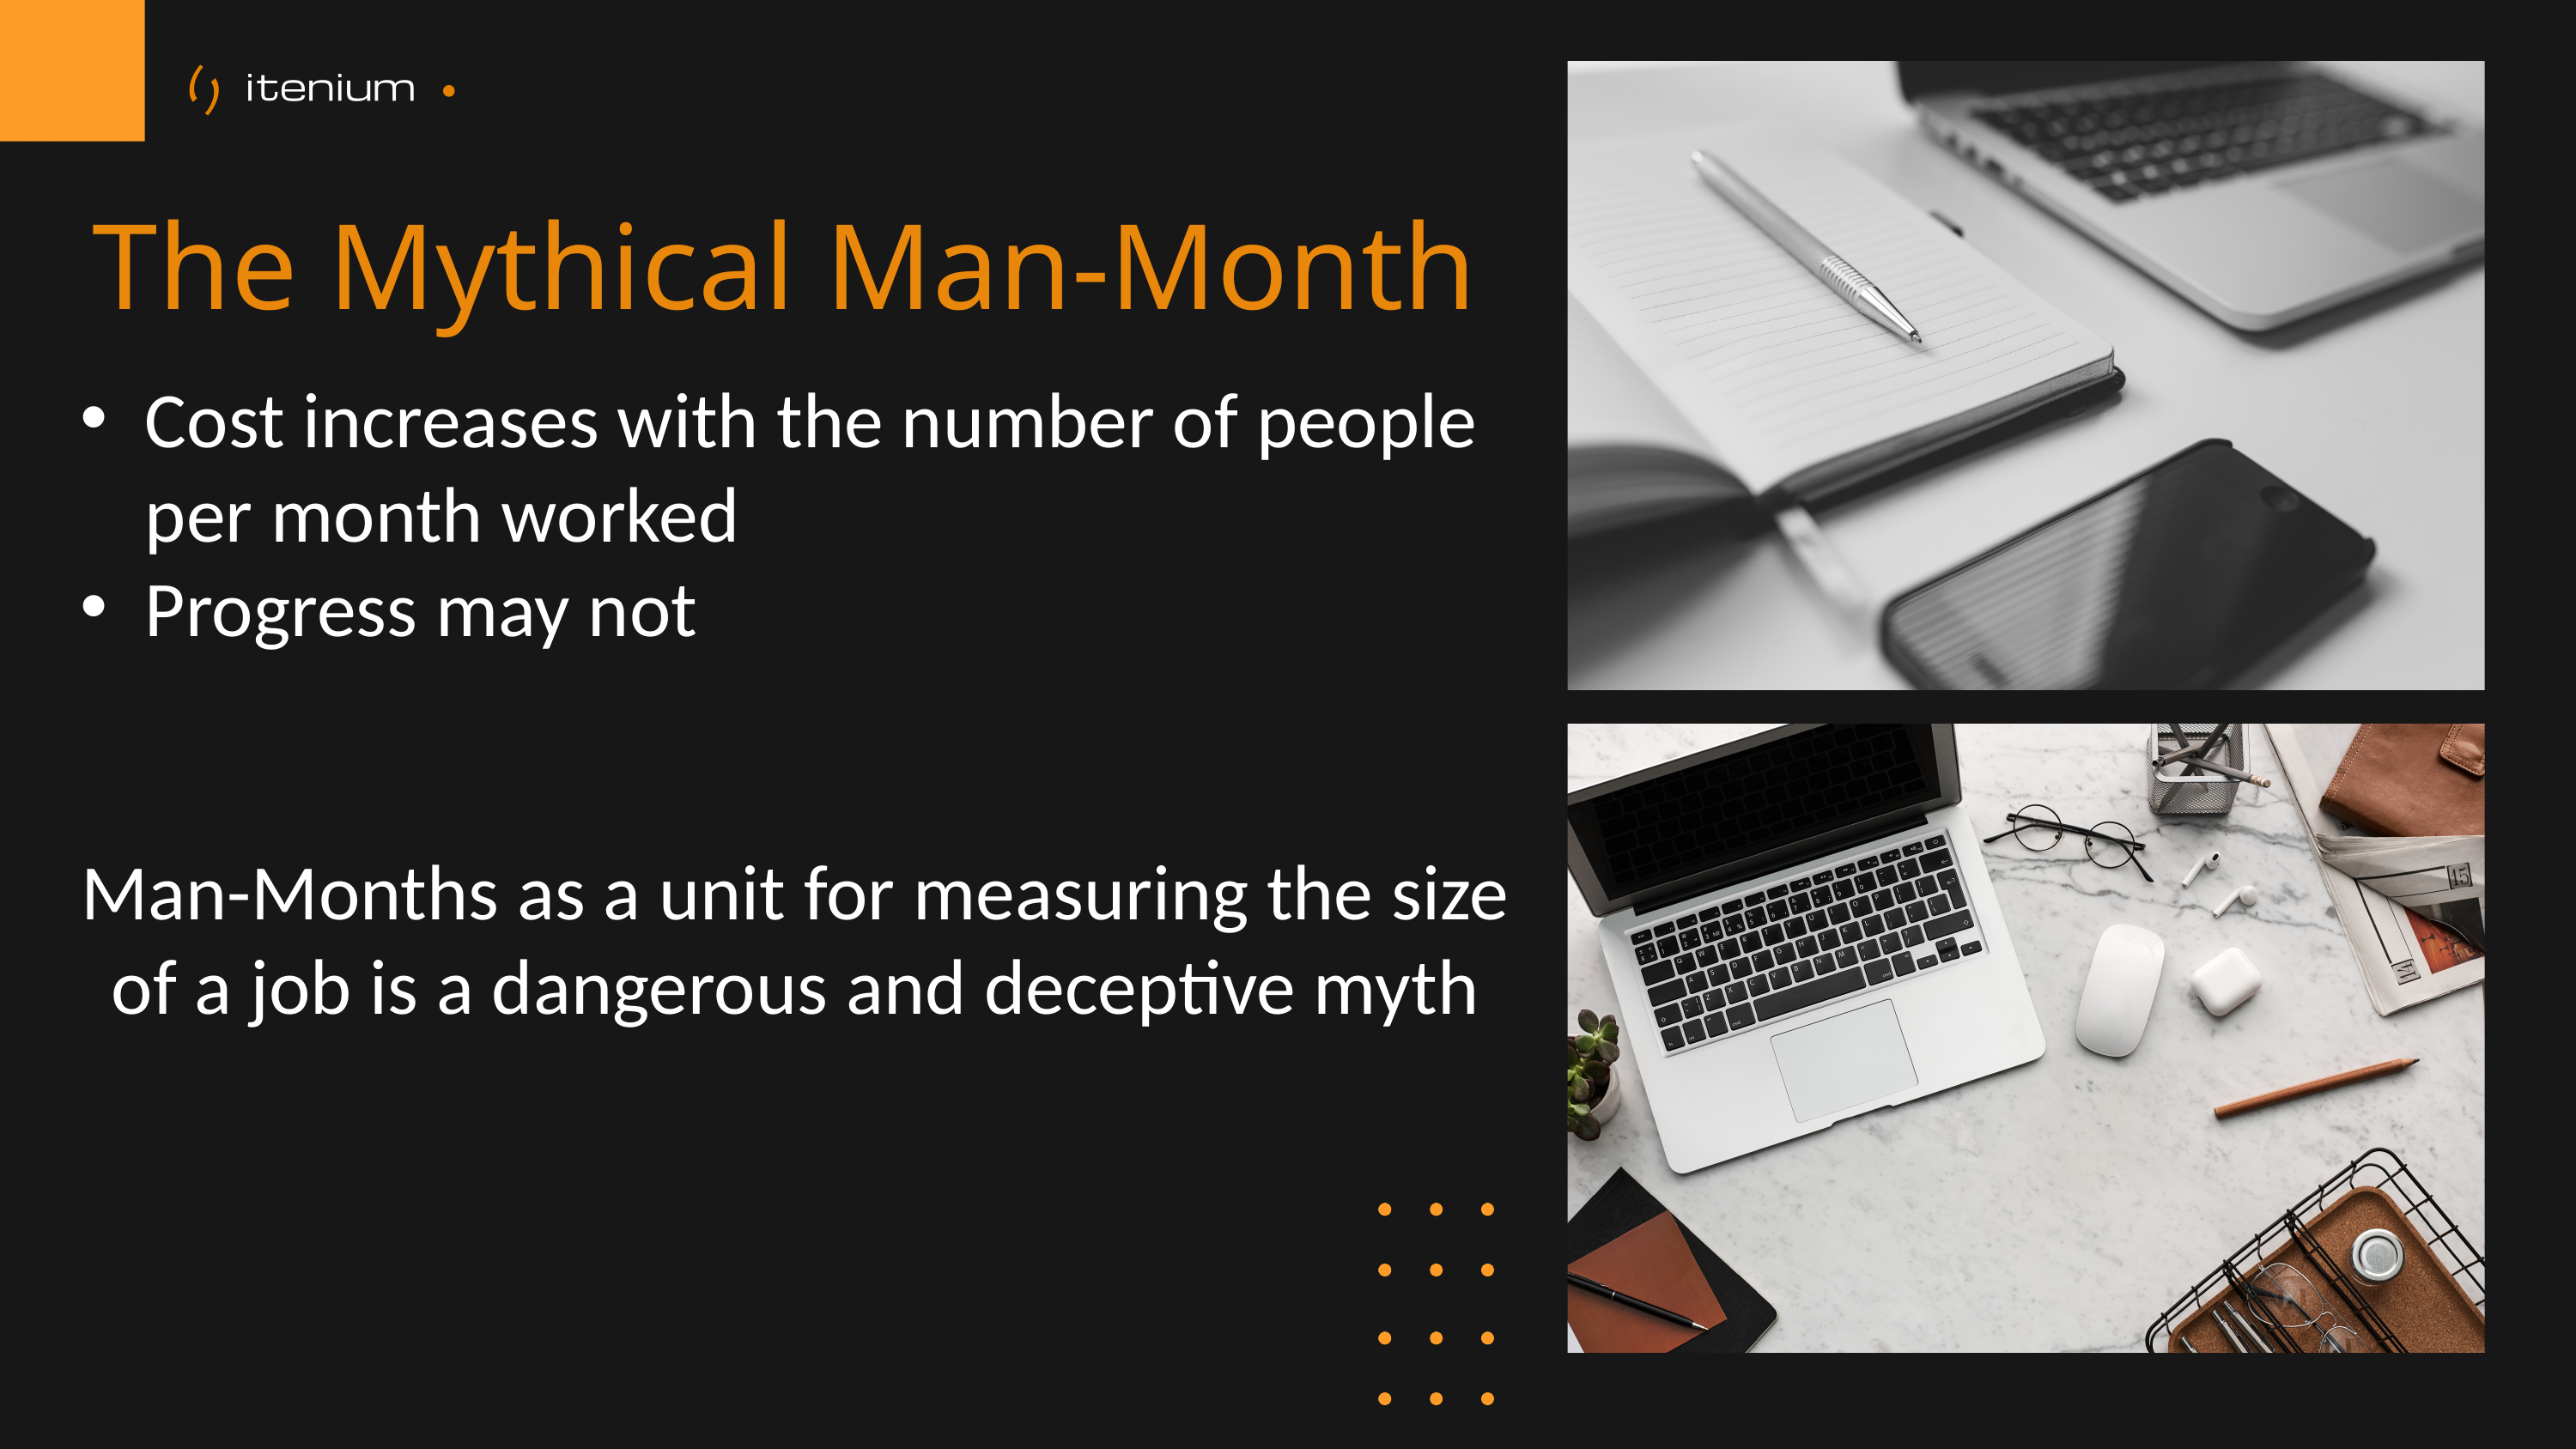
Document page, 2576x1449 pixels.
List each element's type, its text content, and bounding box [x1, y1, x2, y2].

picture [1379, 1203, 1494, 1246]
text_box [1335, 1246, 1538, 1361]
text_box Cost increases with the number of people per month worked Progress may not Man-Months as a unit for measuring the size of a job is a dangerous and deceptive myth [68, 362, 1524, 1036]
picture [1379, 1361, 1494, 1405]
picture [172, 48, 475, 131]
text_box The Mythical Man-Month [3, 160, 1563, 334]
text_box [1567, 61, 2485, 690]
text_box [1567, 724, 2485, 1354]
picture [0, 0, 145, 142]
